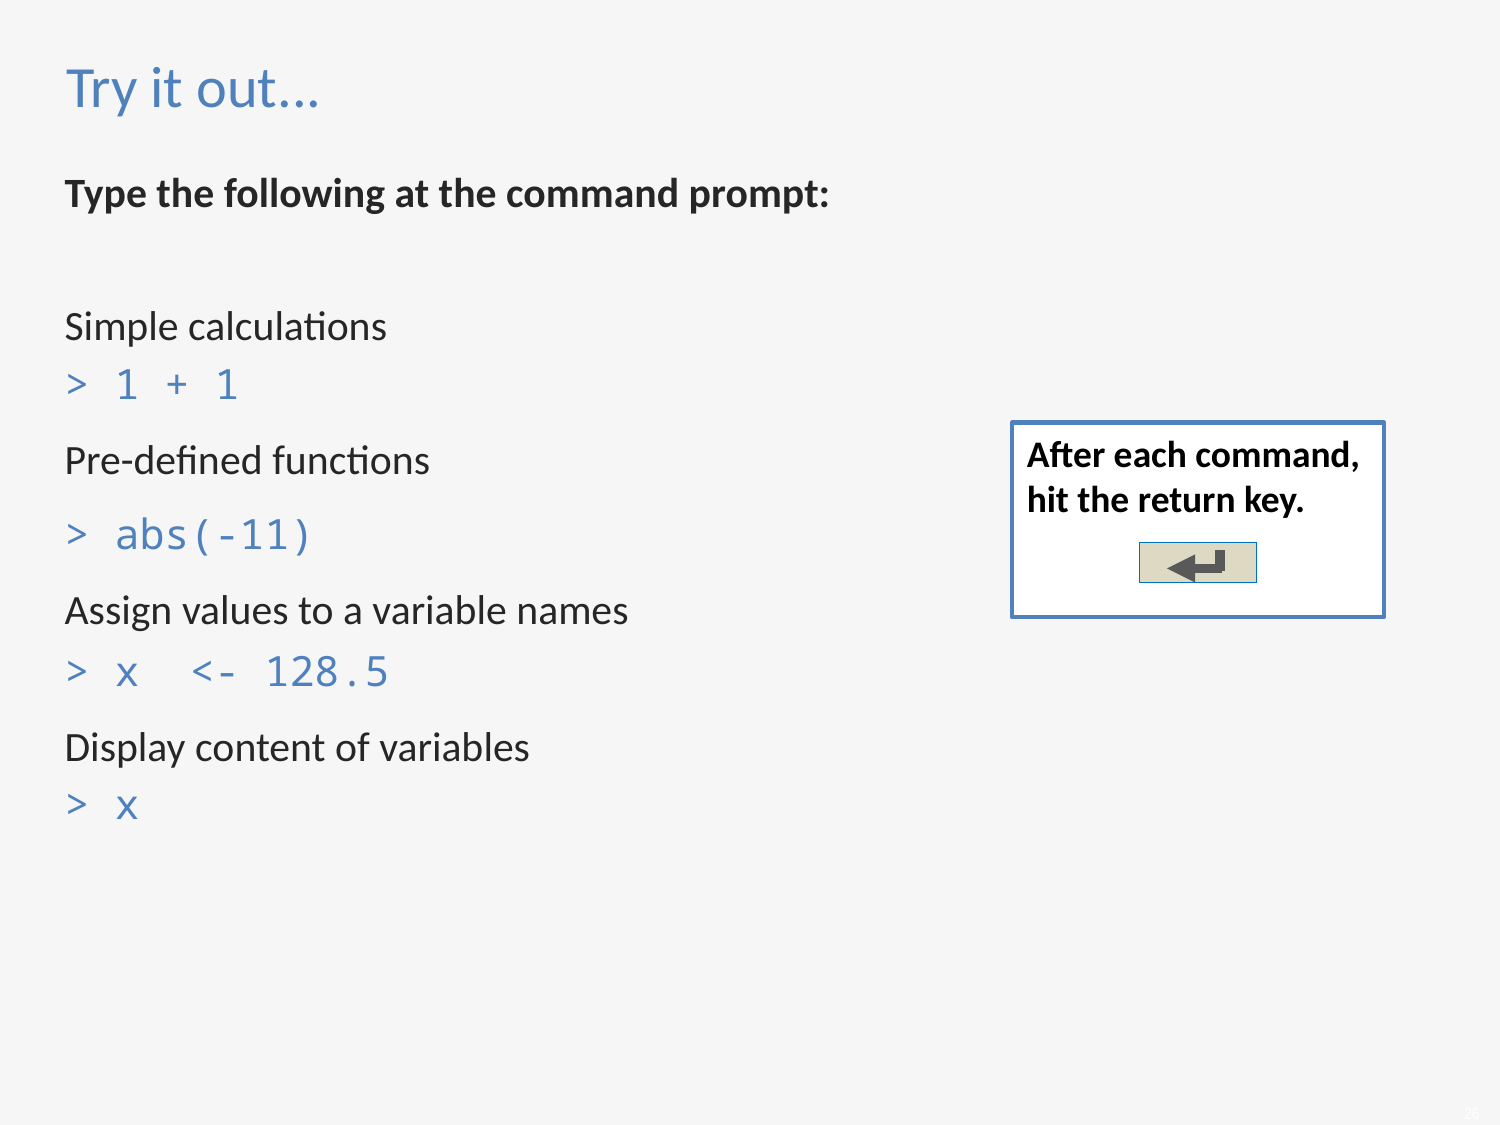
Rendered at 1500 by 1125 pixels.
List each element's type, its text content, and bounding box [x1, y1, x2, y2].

text_box After each command, hit the return key. [1010, 420, 1386, 619]
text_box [1138, 542, 1257, 583]
list Type the following at the command prompt: Simple calculations > 1 + 1 Pre-defined functions > abs(-11) Assign values to a variable names > x <- 128.5 Display content of variables > x [64, 165, 1436, 1078]
title Try it out... [42, 56, 1344, 121]
